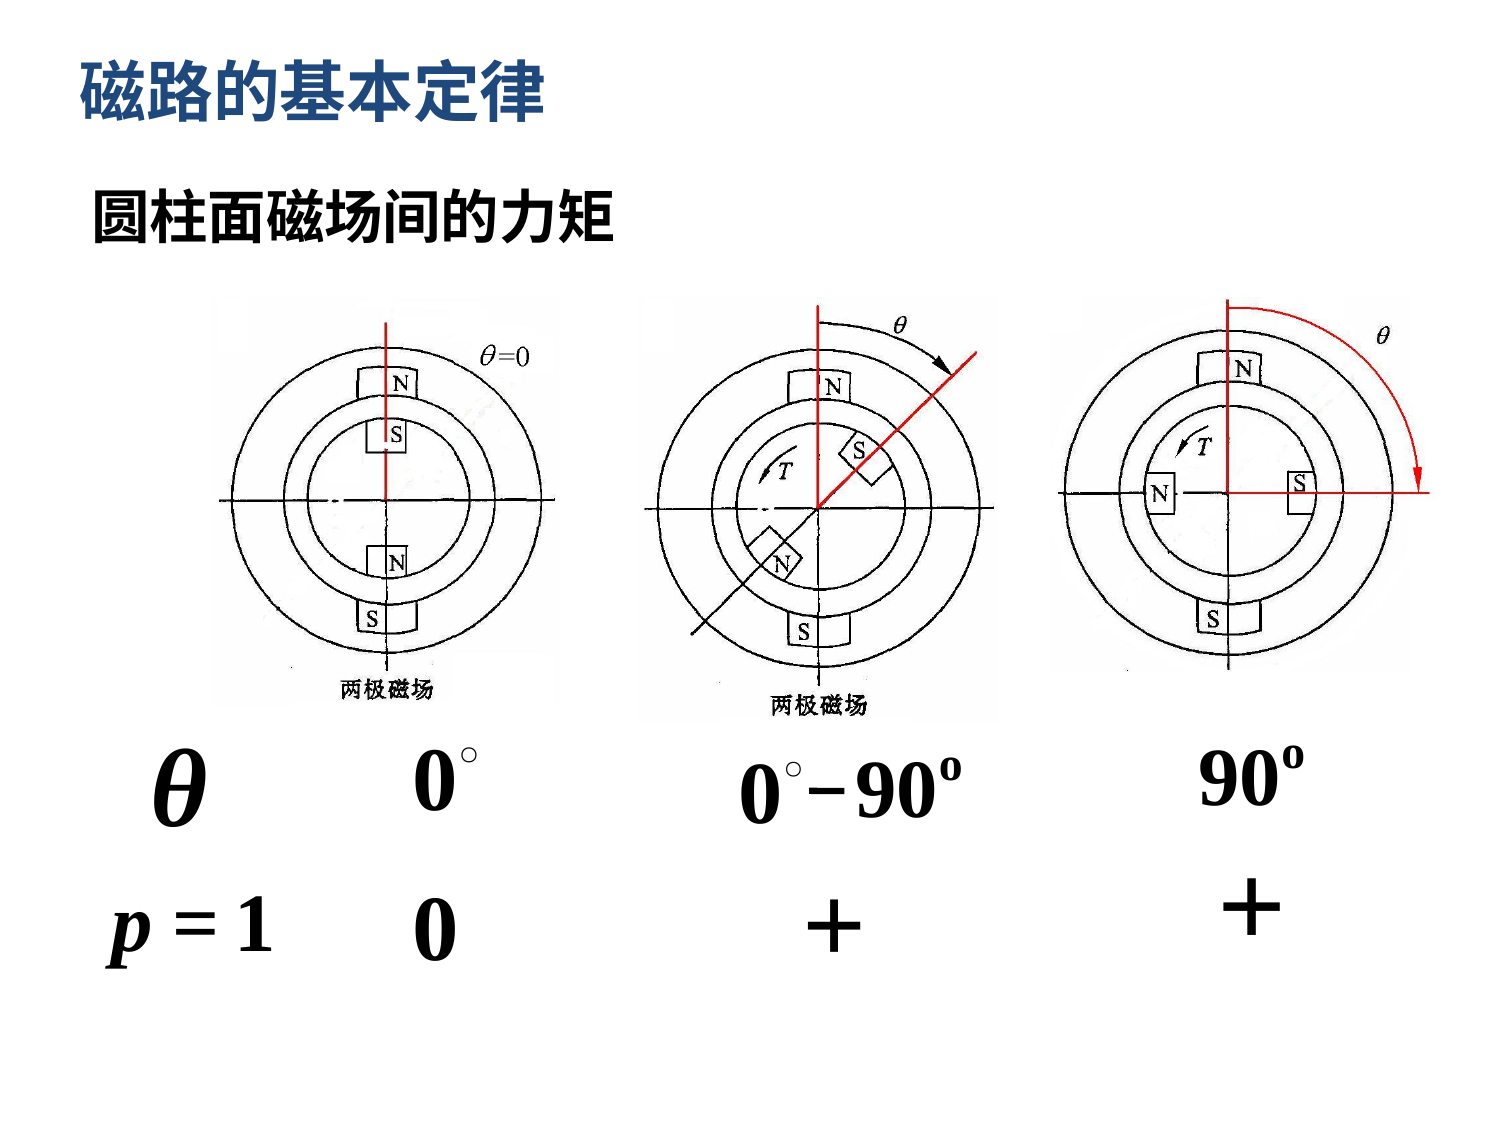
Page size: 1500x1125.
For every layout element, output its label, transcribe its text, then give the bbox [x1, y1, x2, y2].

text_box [87, 297, 1438, 986]
text_box 磁路的基本定律 [64, 42, 1090, 138]
title 圆柱面磁场间的力矩 [76, 172, 776, 265]
